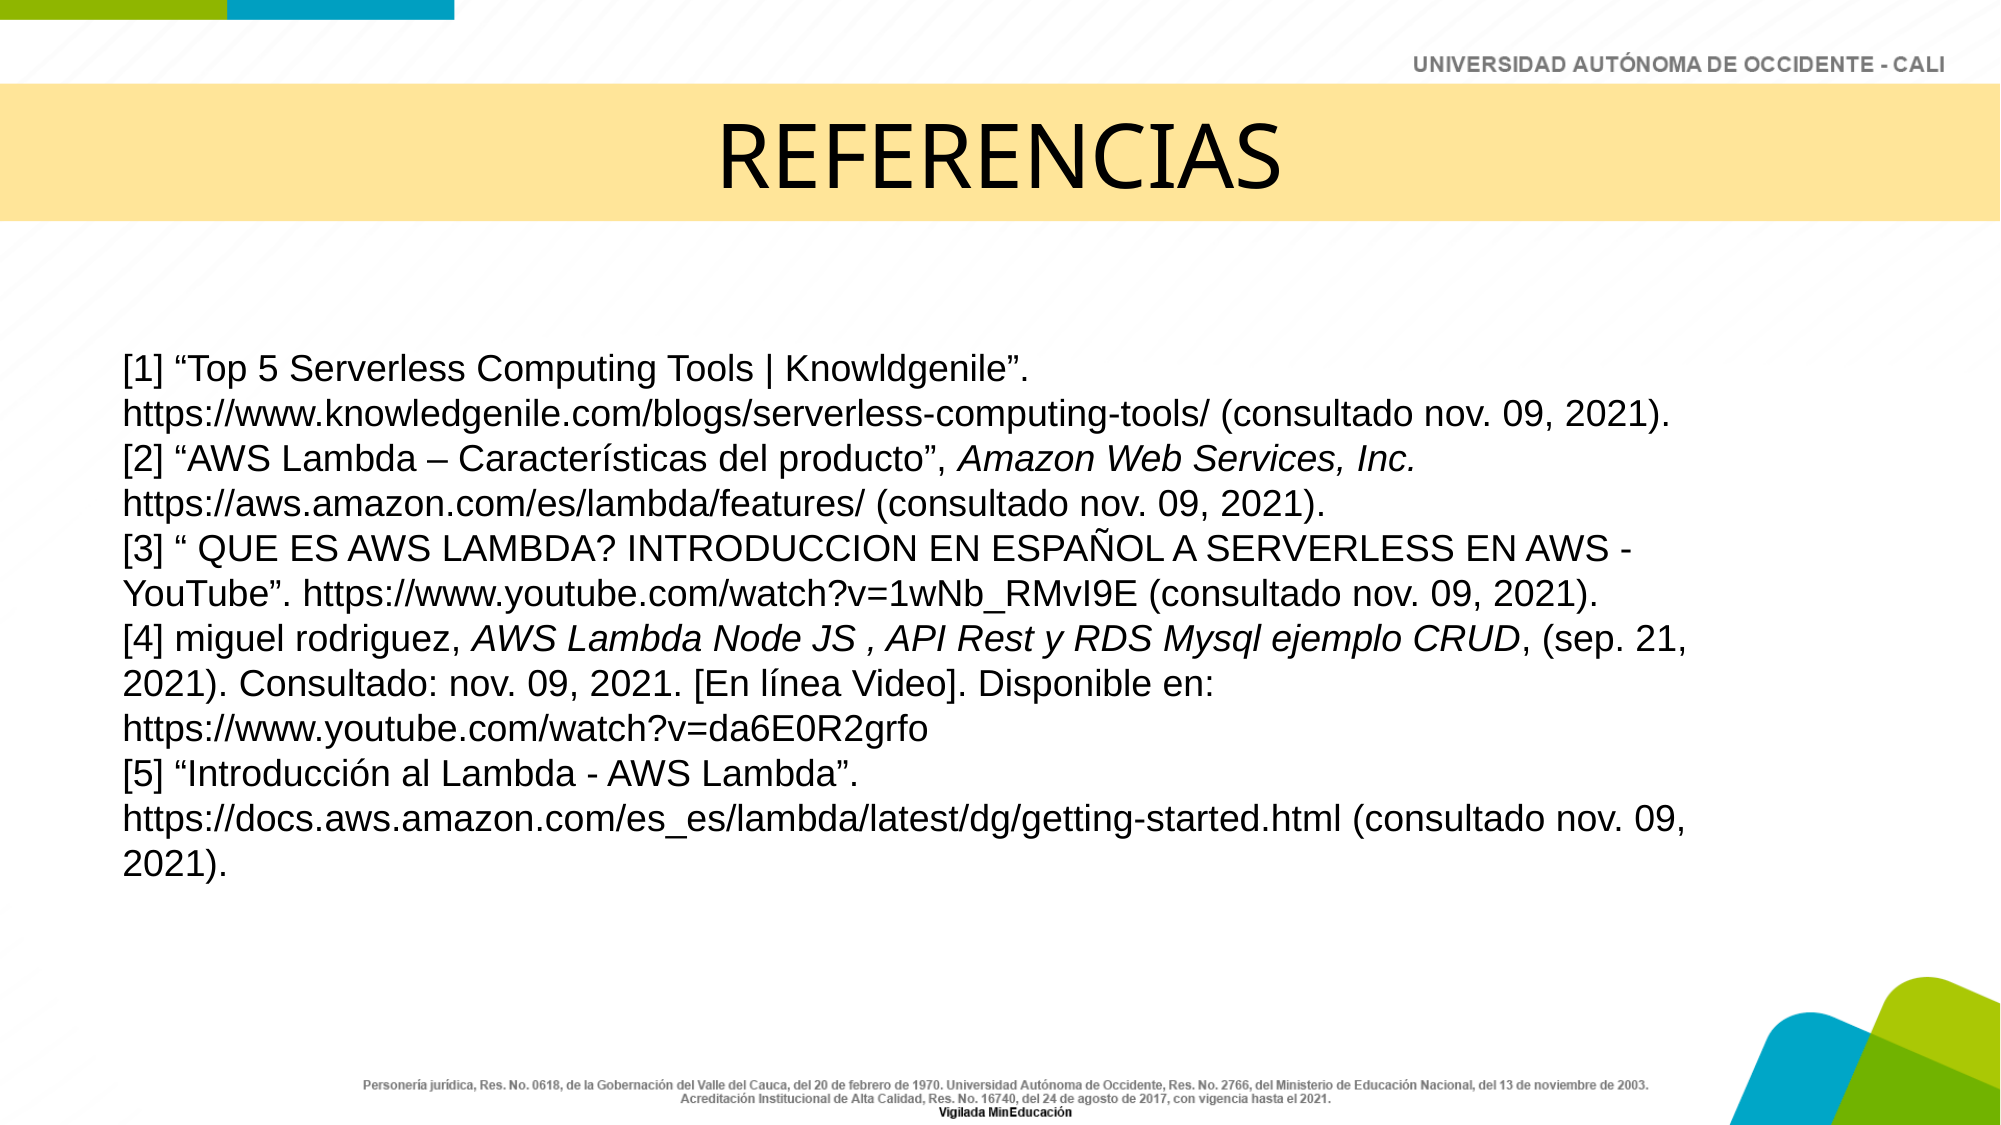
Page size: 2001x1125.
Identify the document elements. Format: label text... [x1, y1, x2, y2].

text_box [1] “Top 5 Serverless Computing Tools | Knowldgenile”. https://www.knowledgenile.com/blogs/serverless-computing-tools/ (consultado nov. 09, 2021). [2] “AWS Lambda – Características del producto”, Amazon Web Services, Inc. https://aws.amazon.com/es/lambda/features/ (consultado nov. 09, 2021). [3] “ QUE ES AWS LAMBDA? INTRODUCCION EN ESPAÑOL A SERVERLESS EN AWS - YouTube”. https://www.youtube.com/watch?v=1wNb_RMvI9E (consultado nov. 09, 2021). [4] miguel rodriguez, AWS Lambda Node JS , API Rest y RDS Mysql ejemplo CRUD, (sep. 21, 2021). Consultado: nov. 09, 2021. [En línea Video]. Disponible en: https://www.youtube.com/watch?v=da6E0R2grfo [5] “Introducción al Lambda - AWS Lambda”. https://docs.aws.amazon.com/es_es/lambda/latest/dg/getting-started.html (consultado nov. 09, 2021). [107, 291, 1771, 892]
picture [0, 0, 2001, 1125]
text_box REFERENCIAS [0, 83, 2000, 222]
